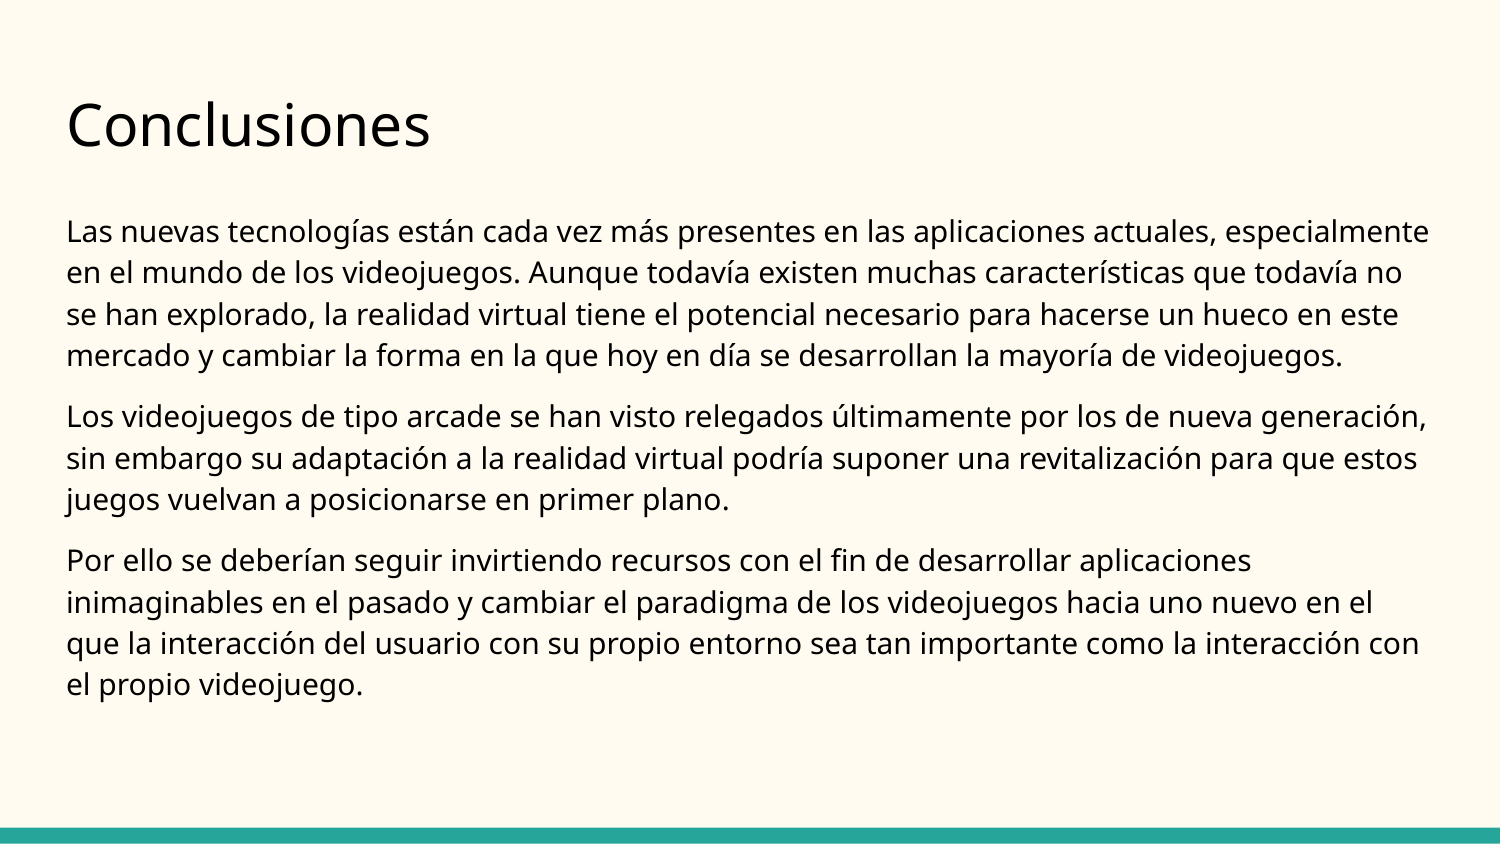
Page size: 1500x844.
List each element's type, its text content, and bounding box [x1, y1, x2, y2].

title Conclusiones [51, 72, 1449, 174]
list Las nuevas tecnologías están cada vez más presentes en las aplicaciones actuales, especialmente en el mundo de los videojuegos. Aunque todavía existen muchas características que todavía no se han explorado, la realidad virtual tiene el potencial necesario para hacerse un hueco en este mercado y cambiar la forma en la que hoy en día se desarrollan la mayoría de videojuegos. Los videojuegos de tipo arcade se han visto relegados últimamente por los de nueva generación, sin embargo su adaptación a la realidad virtual podría suponer una revitalización para que estos juegos vuelvan a posicionarse en primer plano. Por ello se deberían seguir invirtiendo recursos con el fin de desarrollar aplicaciones inimaginables en el pasado y cambiar el paradigma de los videojuegos hacia uno nuevo en el que la interacción del usuario con su propio entorno sea tan importante como la interacción con el propio videojuego. [51, 192, 1449, 750]
